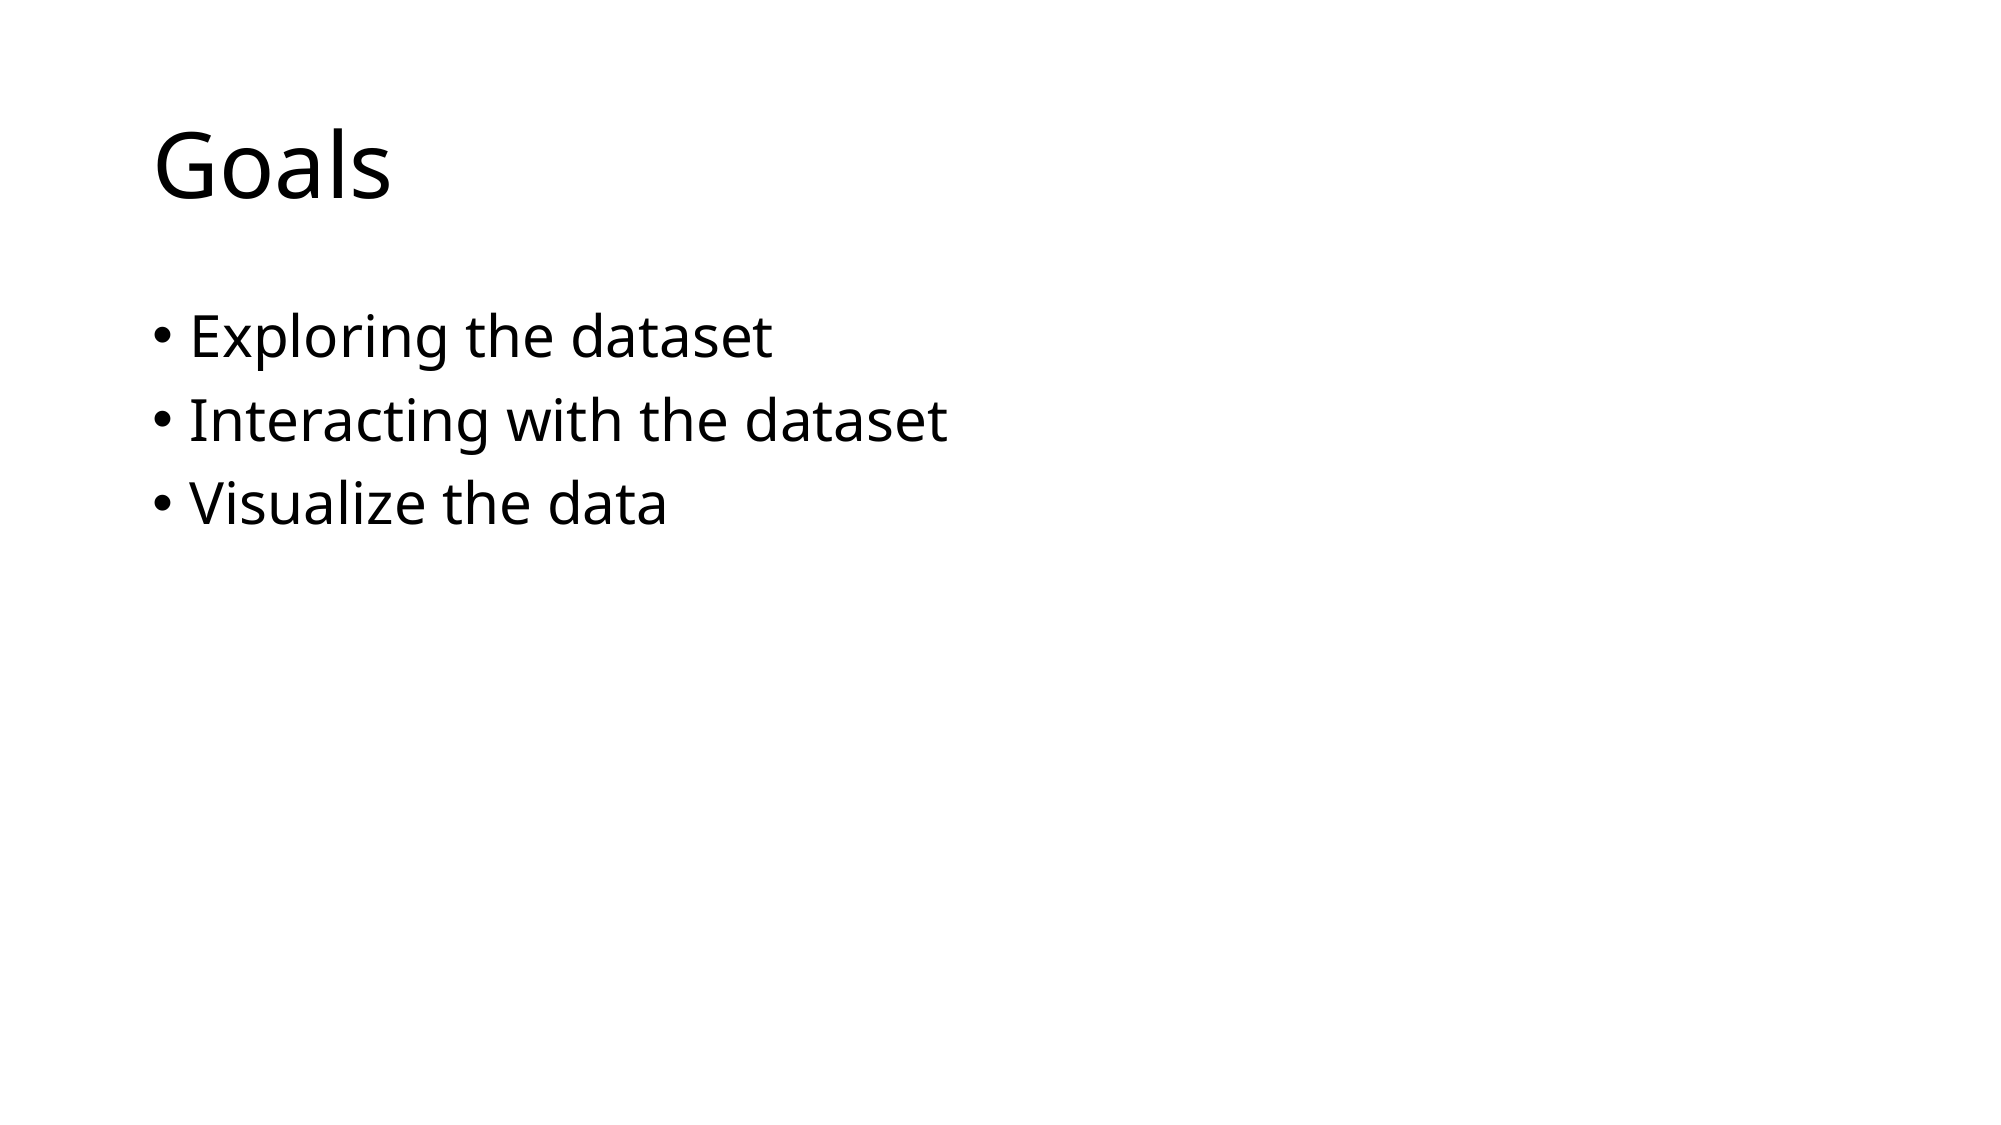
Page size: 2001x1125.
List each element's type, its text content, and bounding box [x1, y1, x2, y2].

list Exploring the dataset Interacting with the dataset Visualize the data [137, 299, 1863, 1014]
title Goals [137, 59, 1863, 278]
